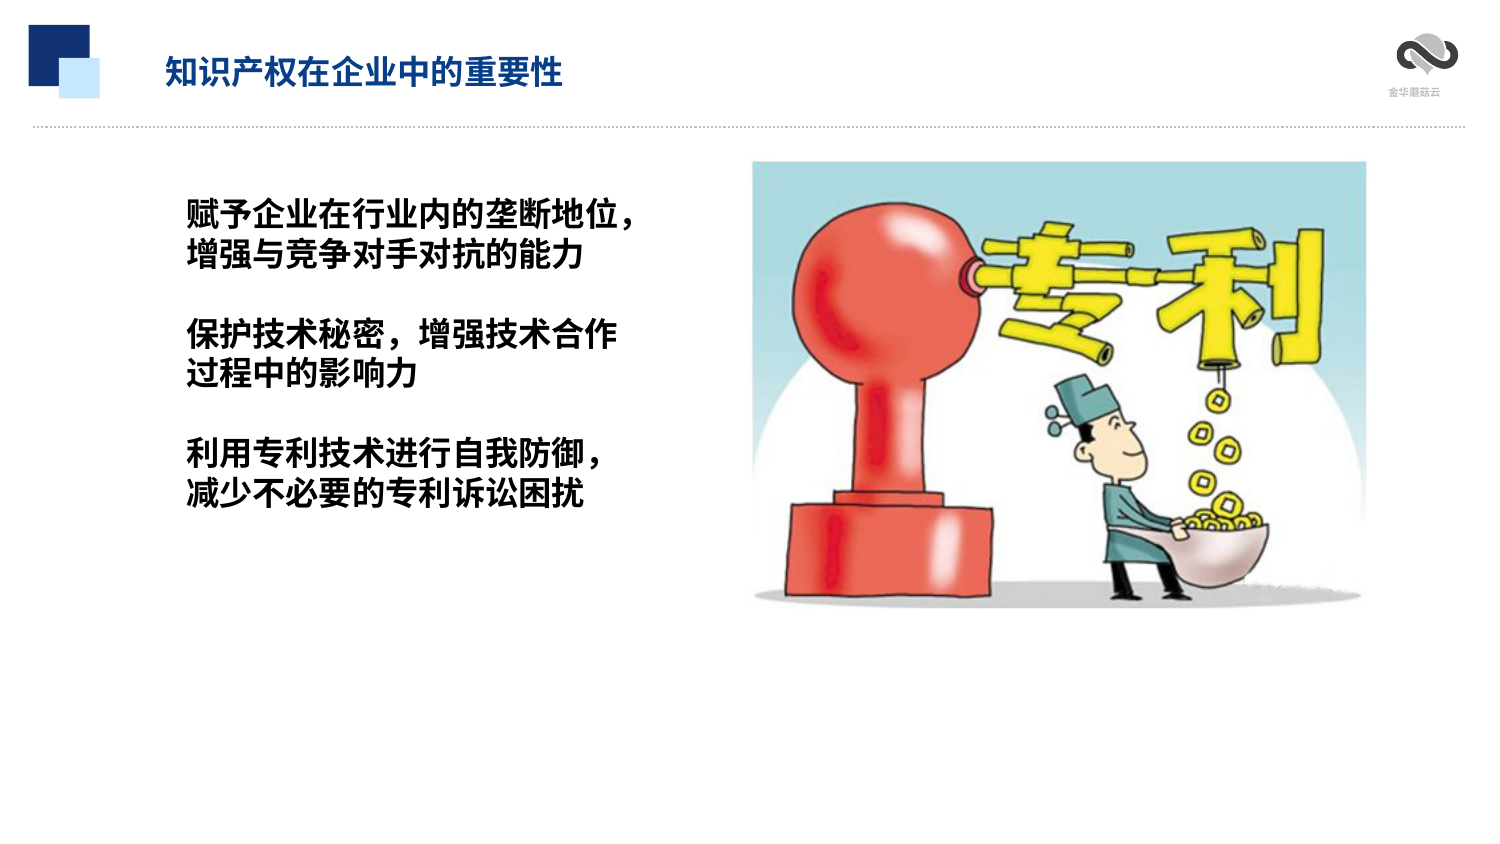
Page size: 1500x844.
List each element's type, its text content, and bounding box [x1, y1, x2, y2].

picture [749, 159, 1369, 611]
text_box 赋予企业在行业内的垄断地位，增强与竞争对手对抗的能力 保护技术秘密，增强技术合作过程中的影响力 利用专利技术进行自我防御，减少不必要的专利诉讼困扰 [171, 185, 649, 560]
picture [1378, 22, 1466, 87]
text_box 知识产权在企业中的重要性 [150, 43, 579, 99]
